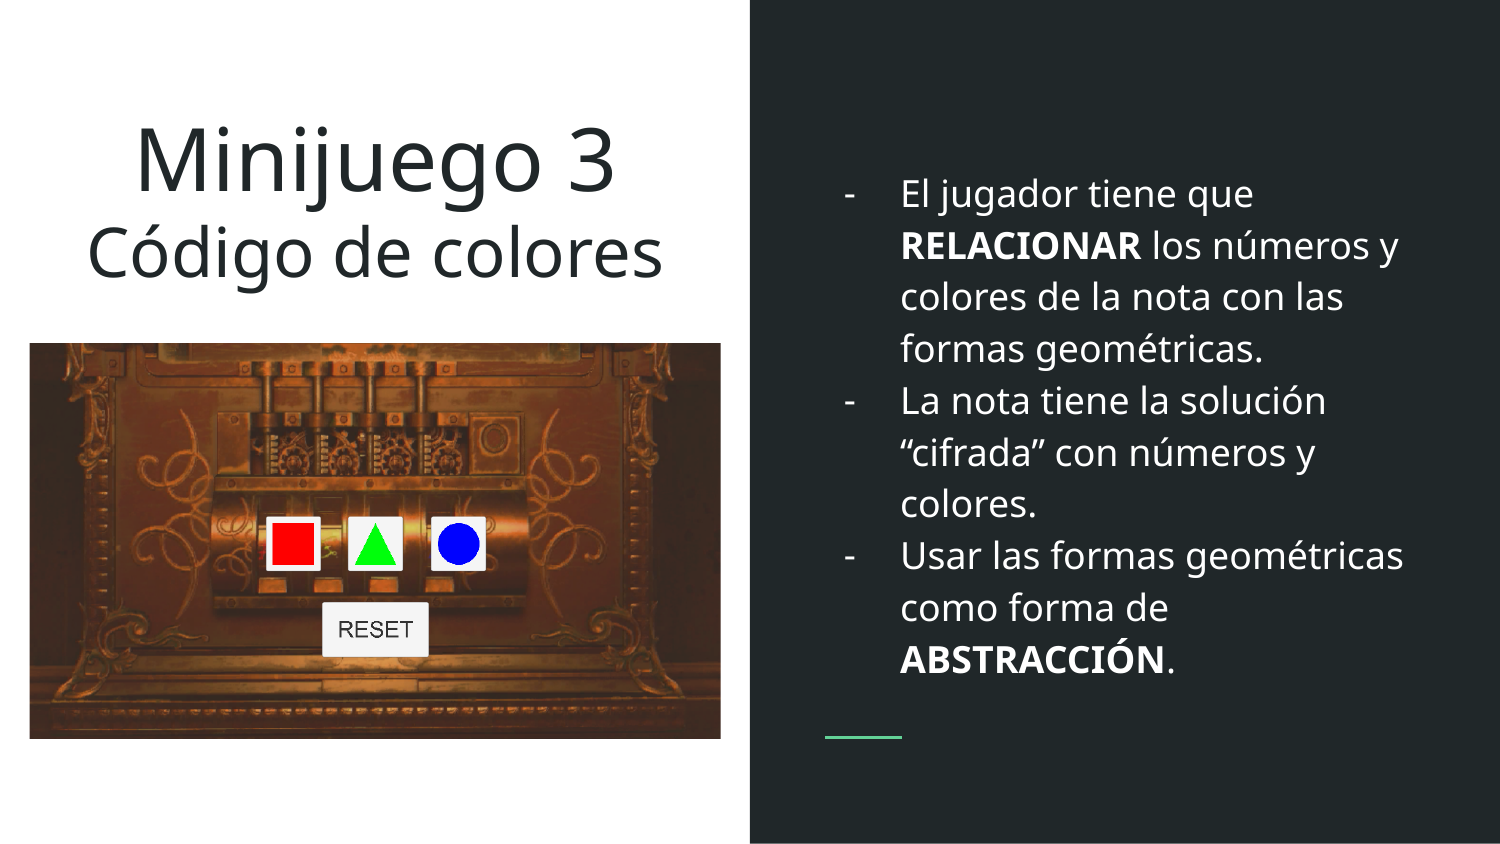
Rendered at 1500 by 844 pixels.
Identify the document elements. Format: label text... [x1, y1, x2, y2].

list El jugador tiene que RELACIONAR los números y colores de la nota con las formas geométricas. La nota tiene la solución “cifrada” con números y colores. Usar las formas geométricas como forma de ABSTRACCIÓN. [810, 118, 1440, 725]
picture [29, 343, 721, 739]
title Minijuego 3 Código de colores [43, 59, 708, 307]
